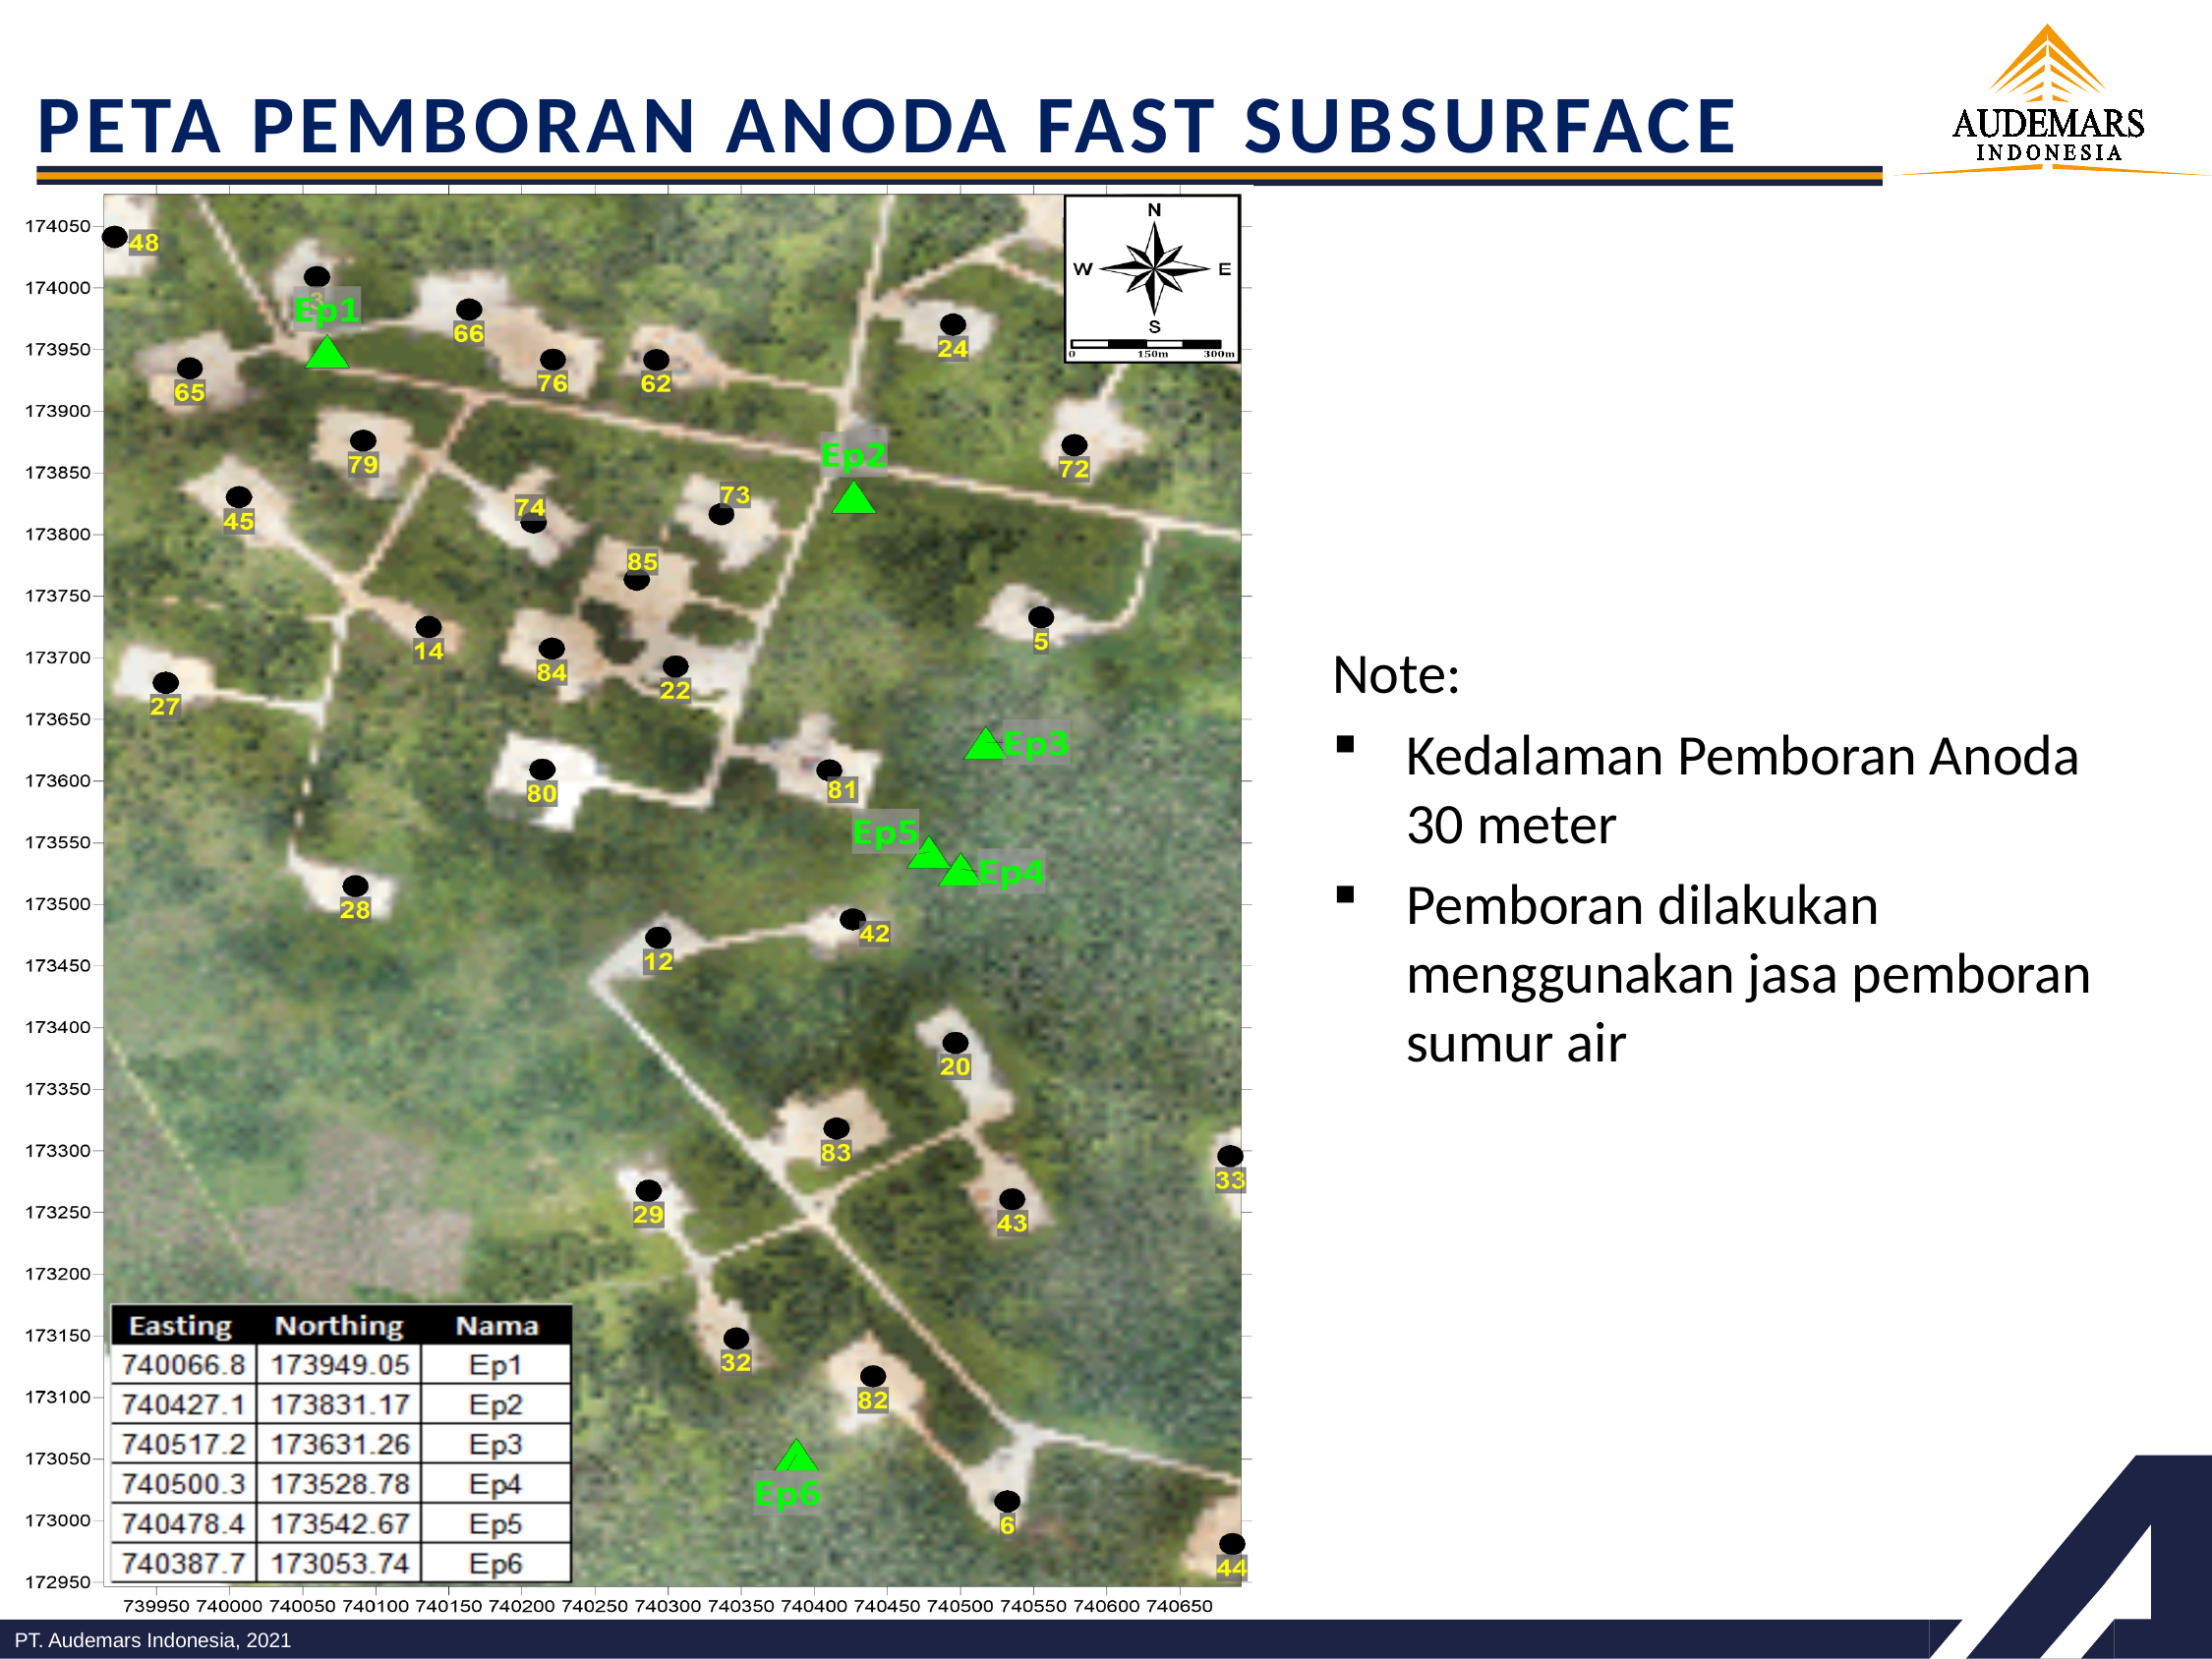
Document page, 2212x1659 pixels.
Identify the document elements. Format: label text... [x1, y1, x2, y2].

picture [24, 185, 1254, 1616]
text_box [0, 1360, 2212, 1659]
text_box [1892, 23, 2212, 176]
text_box Note: Kedalaman Pemboran Anoda 30 meter Pemboran dilakukan menggunakan jasa pemboran sumur air [1317, 629, 2110, 1081]
text_box PETA PEMBORAN ANODA FAST SUBSURFACE [36, 30, 1846, 164]
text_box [36, 165, 1884, 187]
